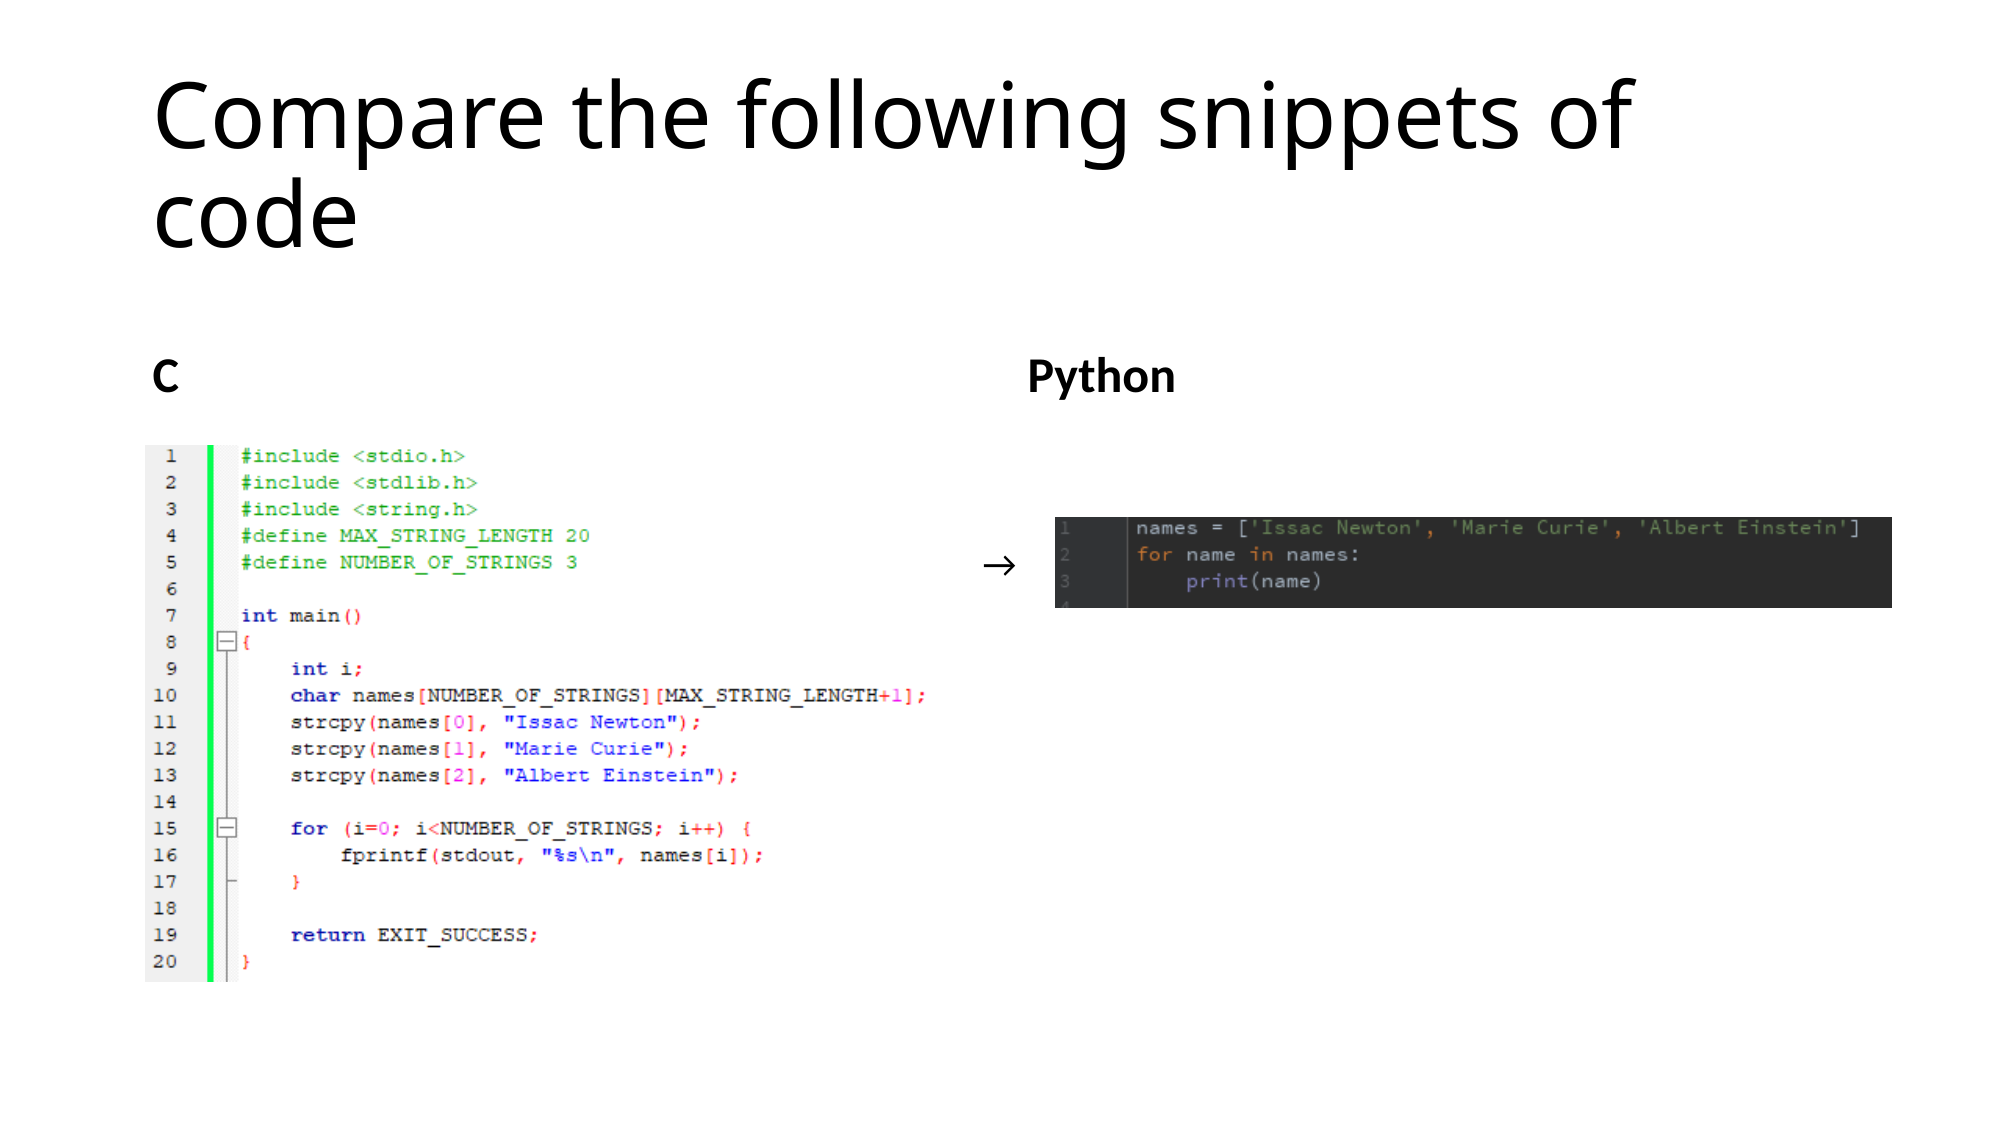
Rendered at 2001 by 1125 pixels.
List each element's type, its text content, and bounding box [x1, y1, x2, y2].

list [1055, 517, 1892, 608]
list C [137, 275, 984, 411]
text_box → [977, 532, 1032, 592]
title Compare the following snippets of code [137, 59, 1863, 278]
list Python [1012, 275, 1863, 411]
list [145, 445, 977, 982]
